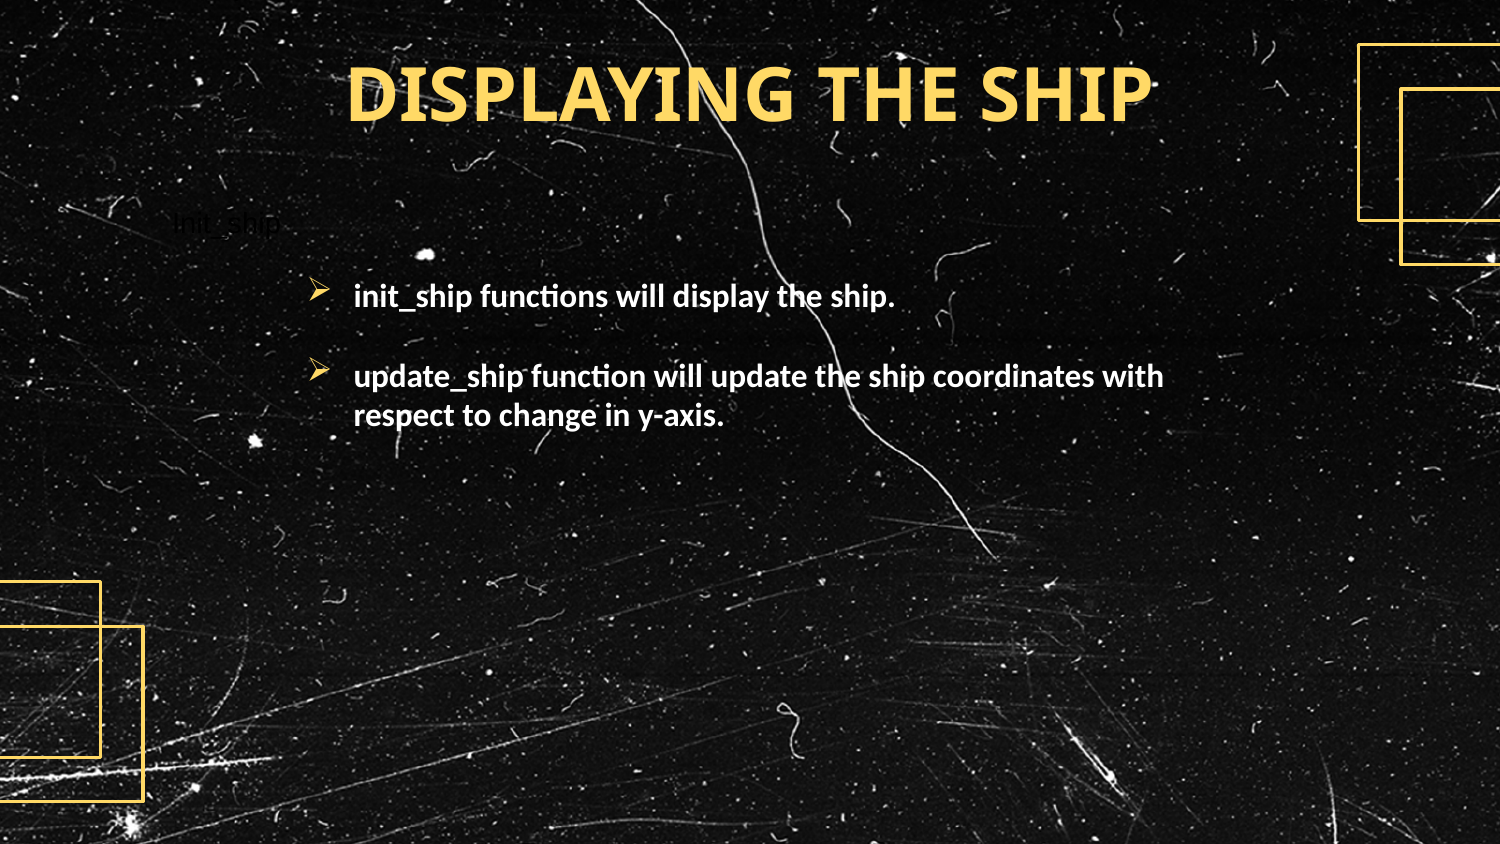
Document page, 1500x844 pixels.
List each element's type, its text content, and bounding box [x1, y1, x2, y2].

text_box init_ship functions will display the ship. update_ship function will update the ship coordinates with respect to change in y-axis. [291, 266, 1287, 481]
picture [0, 0, 1500, 844]
picture [1403, 91, 1500, 219]
title DISPLAYING THE SHIP [252, 50, 1248, 132]
text_box Init_ship [157, 196, 1302, 247]
picture [1360, 46, 1500, 219]
picture [0, 583, 99, 625]
picture [0, 628, 99, 756]
picture [0, 628, 141, 800]
picture [1403, 222, 1500, 263]
